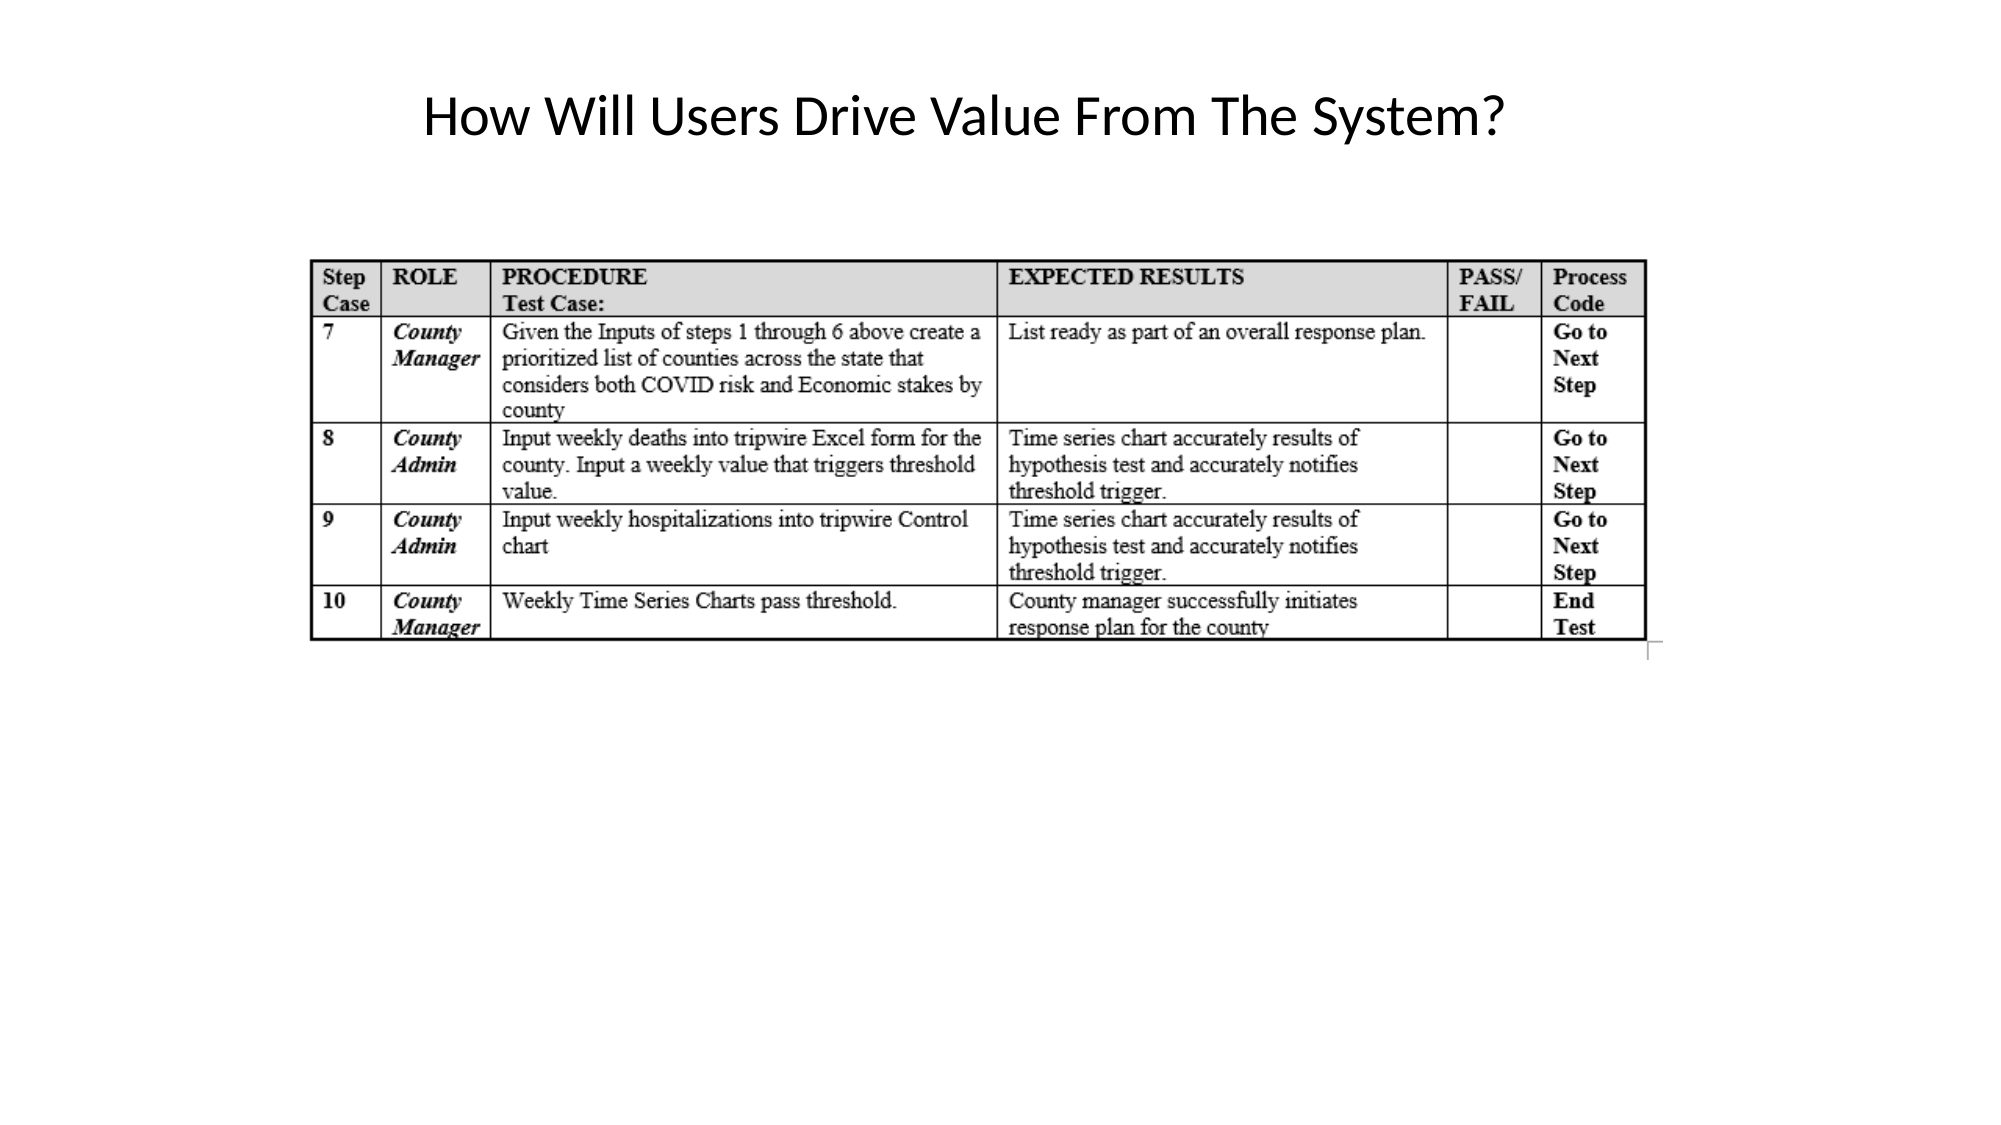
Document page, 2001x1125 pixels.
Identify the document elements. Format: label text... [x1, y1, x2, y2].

picture [268, 233, 1663, 660]
text_box How Will Users Drive Value From The System? [385, 69, 1546, 155]
